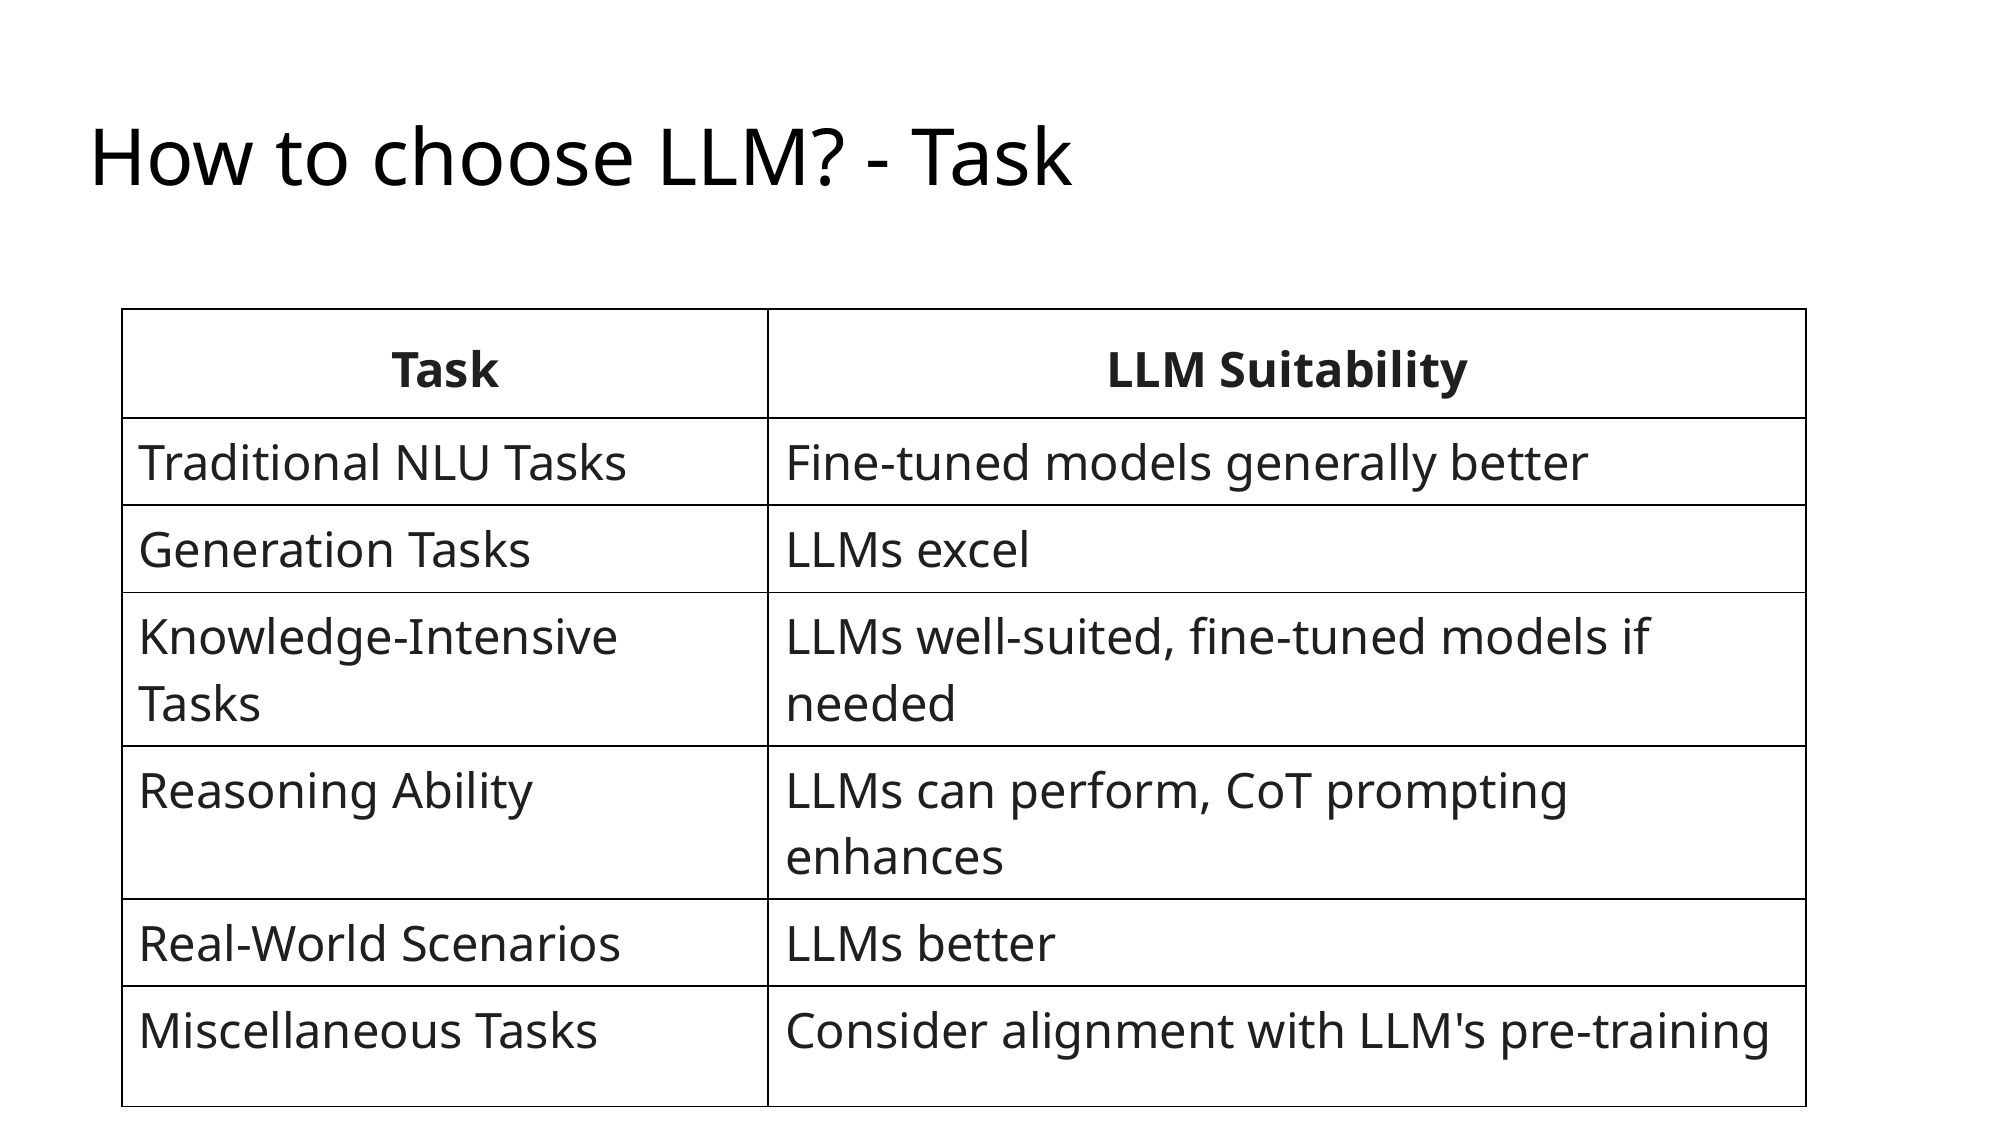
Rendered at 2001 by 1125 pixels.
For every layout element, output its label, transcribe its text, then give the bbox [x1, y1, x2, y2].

table_cell Consider alignment with LLM's pre-training [769, 987, 1805, 1106]
table_cell Real-World Scenarios [123, 900, 767, 985]
table_header Task [123, 310, 767, 417]
table_cell Traditional NLU Tasks [123, 419, 767, 504]
table_cell Fine-tuned models generally better [769, 419, 1805, 504]
table_cell Miscellaneous Tasks [123, 987, 767, 1106]
table_cell LLMs better [769, 900, 1805, 985]
table_cell LLMs can perform, CoT prompting enhances [769, 747, 1805, 898]
table_cell Reasoning Ability [123, 747, 767, 898]
table_cell Generation Tasks [123, 506, 767, 592]
table_cell LLMs excel [769, 506, 1805, 592]
table_header LLM Suitability [769, 310, 1805, 417]
table_cell Knowledge-Intensive Tasks [123, 593, 767, 745]
table_cell LLMs well-suited, fine-tuned models if needed [769, 593, 1805, 745]
title How to choose LLM? - Task [68, 97, 1932, 223]
